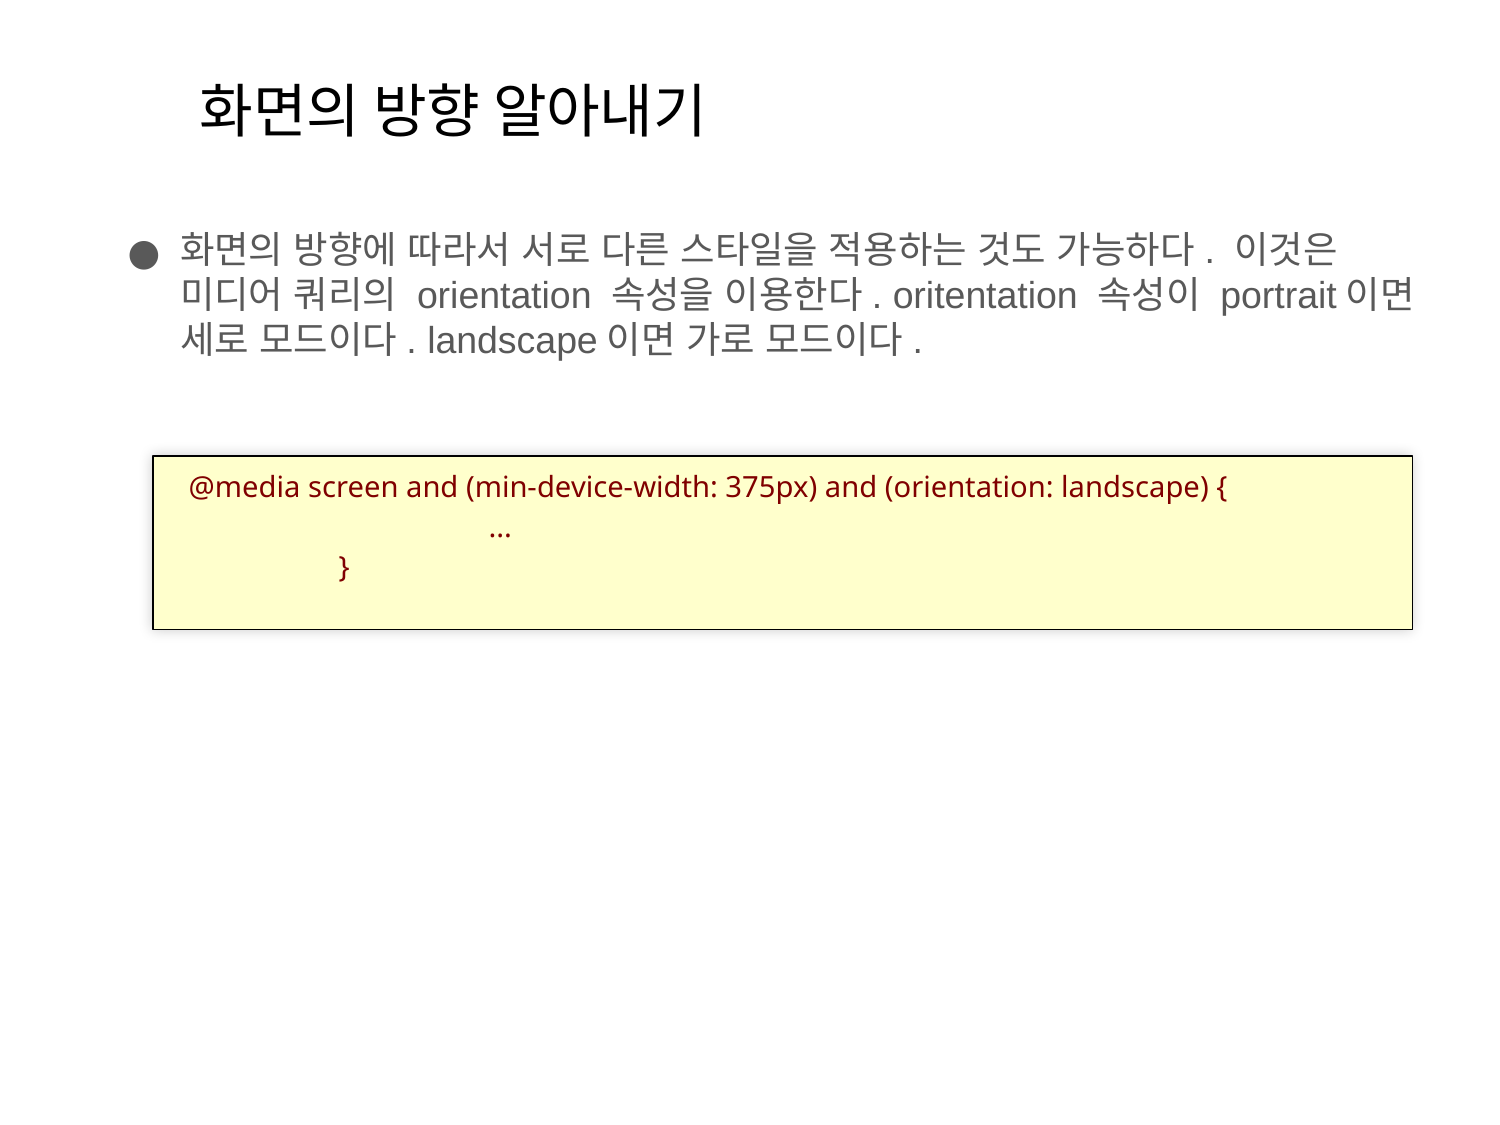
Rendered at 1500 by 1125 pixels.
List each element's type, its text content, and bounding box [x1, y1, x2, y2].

title 화면의 방향 알아내기 [184, 62, 1463, 157]
list 화면의 방향에 따라서 서로 다른 스타일을 적용하는 것도 가능하다. 이것은 미디어 쿼리의 orientation 속성을 이용한다. oritentation 속성이 portrait이면 세로 모드이다. landscape이면 가로 모드이다. [112, 218, 1460, 900]
text_box @media screen and (min-device-width: 375px) and (orientation: landscape) { ... } [152, 456, 1413, 630]
